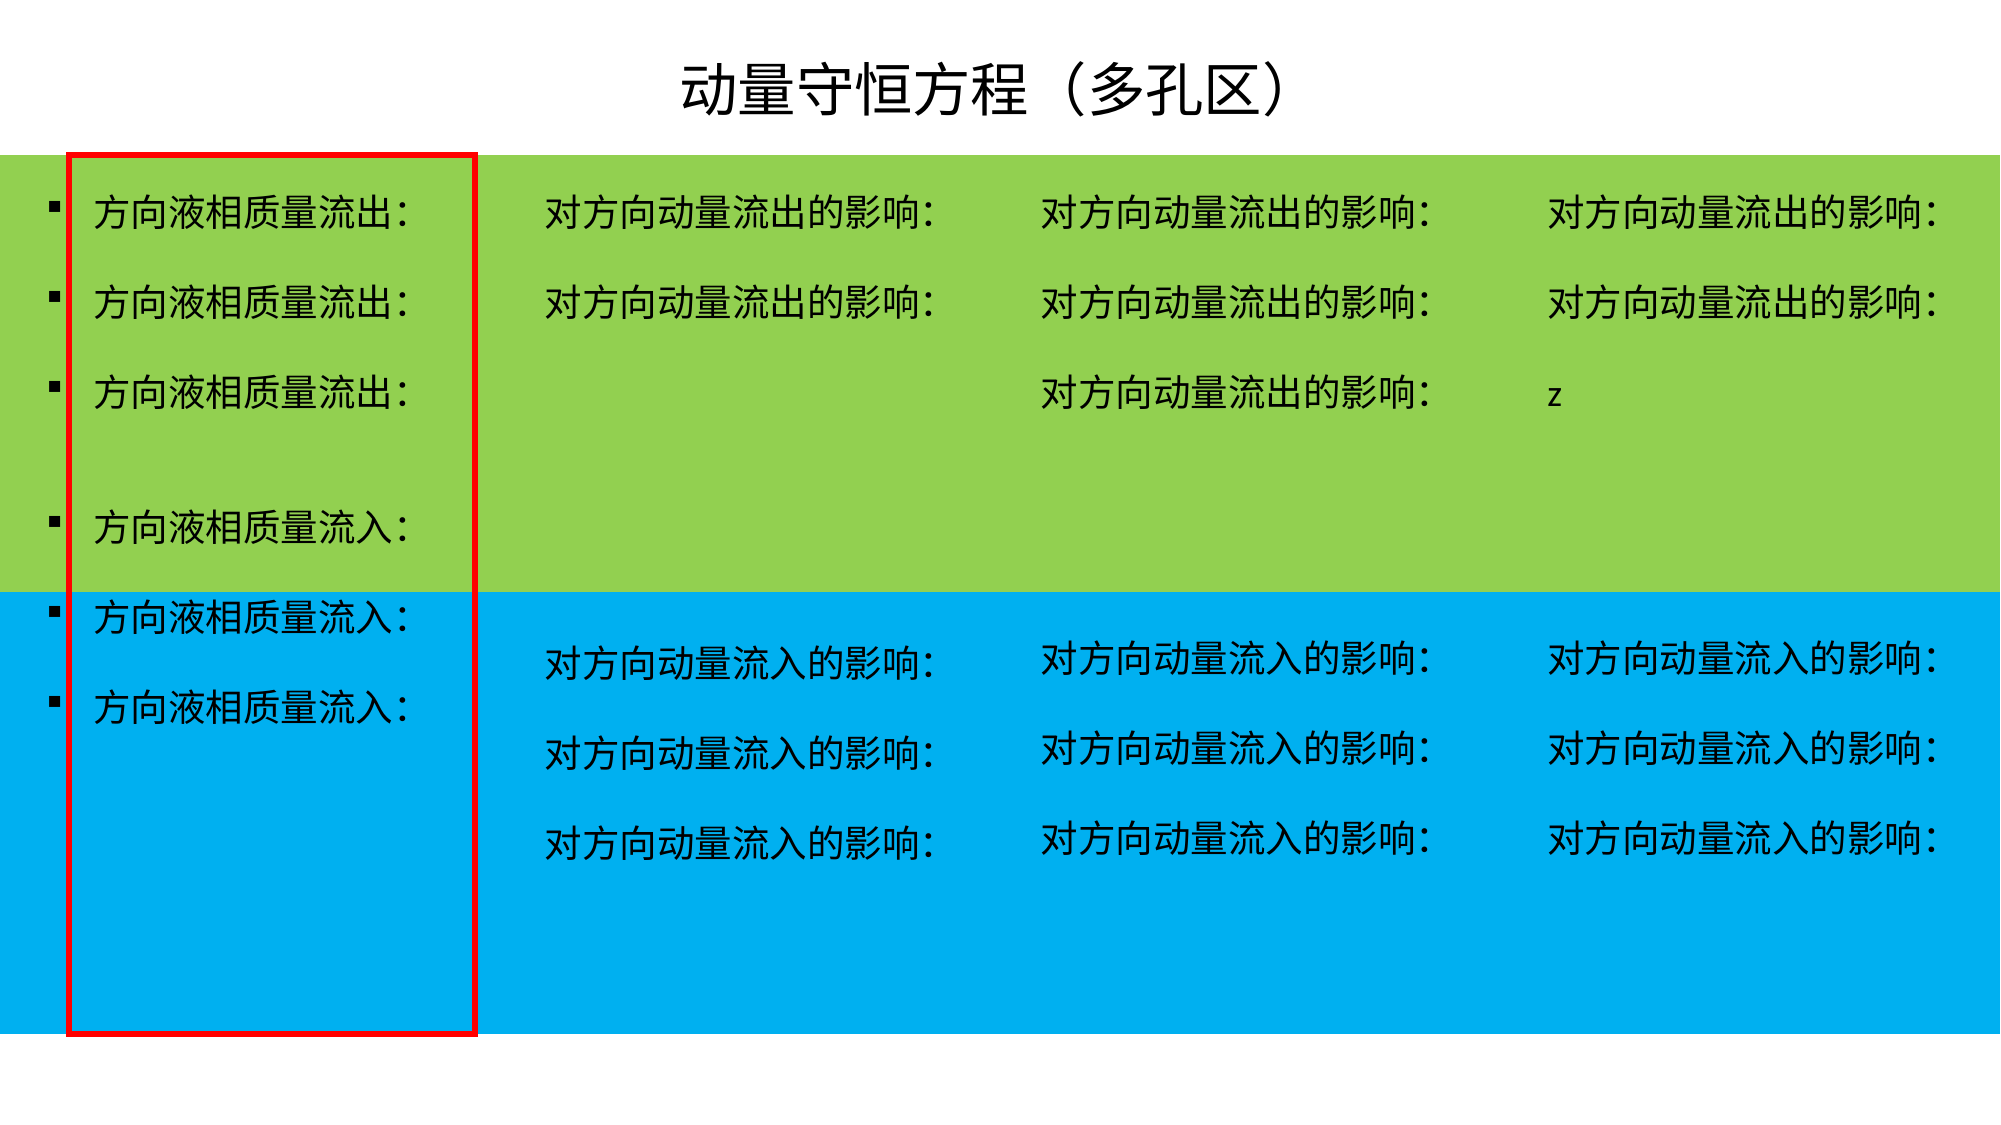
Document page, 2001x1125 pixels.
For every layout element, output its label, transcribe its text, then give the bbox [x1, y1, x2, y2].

text_box [476, 155, 2000, 592]
text_box [476, 592, 2000, 1034]
text_box [0, 592, 68, 1034]
text_box 动量守恒方程（多孔区） [527, 45, 1473, 131]
text_box [0, 155, 68, 592]
text_box [68, 154, 476, 1035]
